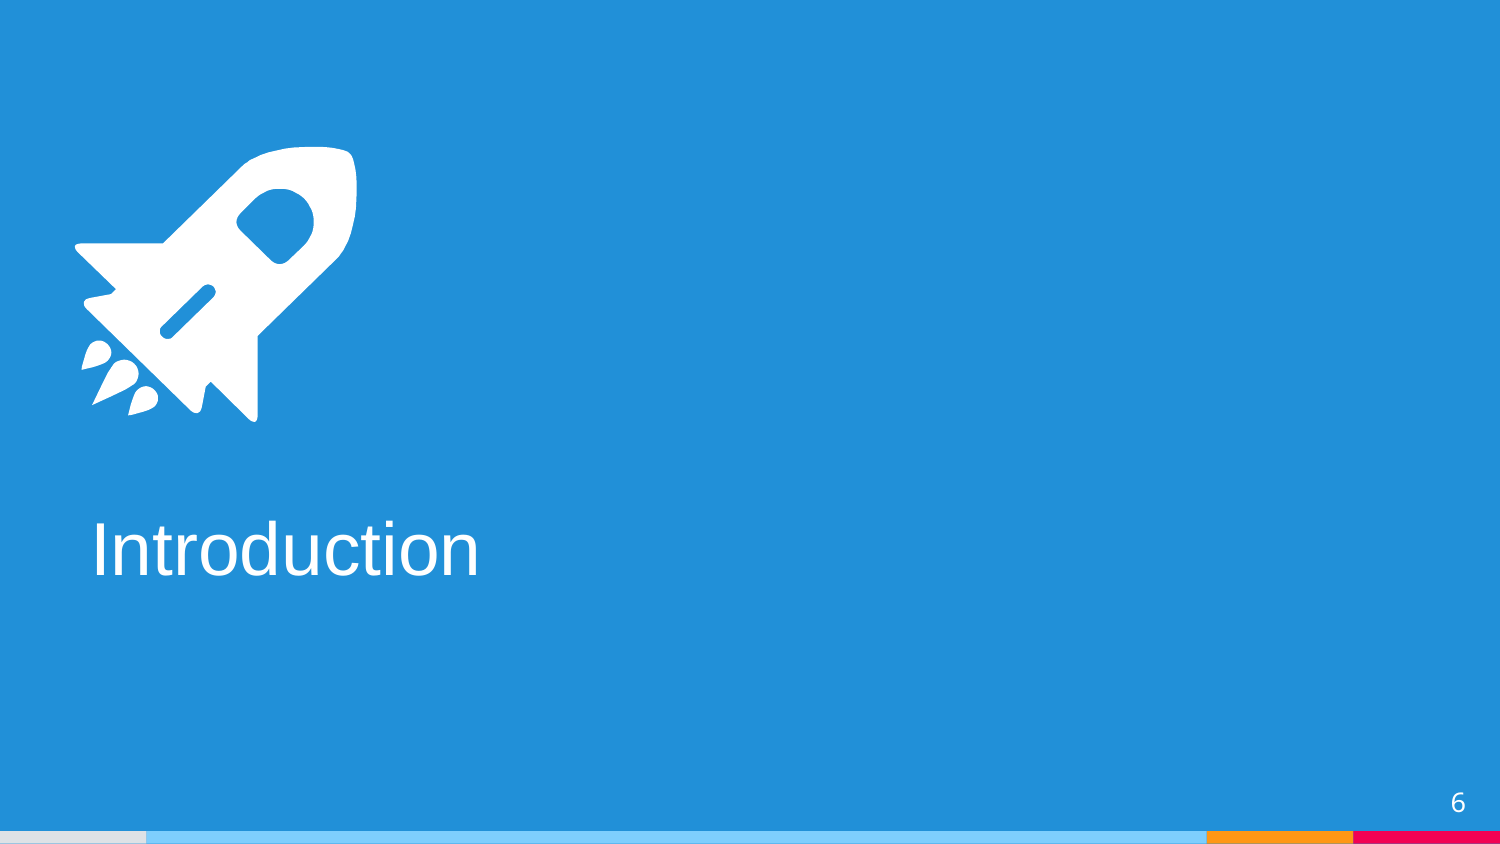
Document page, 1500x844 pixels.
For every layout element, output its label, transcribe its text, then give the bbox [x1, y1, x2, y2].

title Introduction [75, 330, 1311, 606]
slide_number 6 [1391, 770, 1482, 822]
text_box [74, 146, 357, 423]
